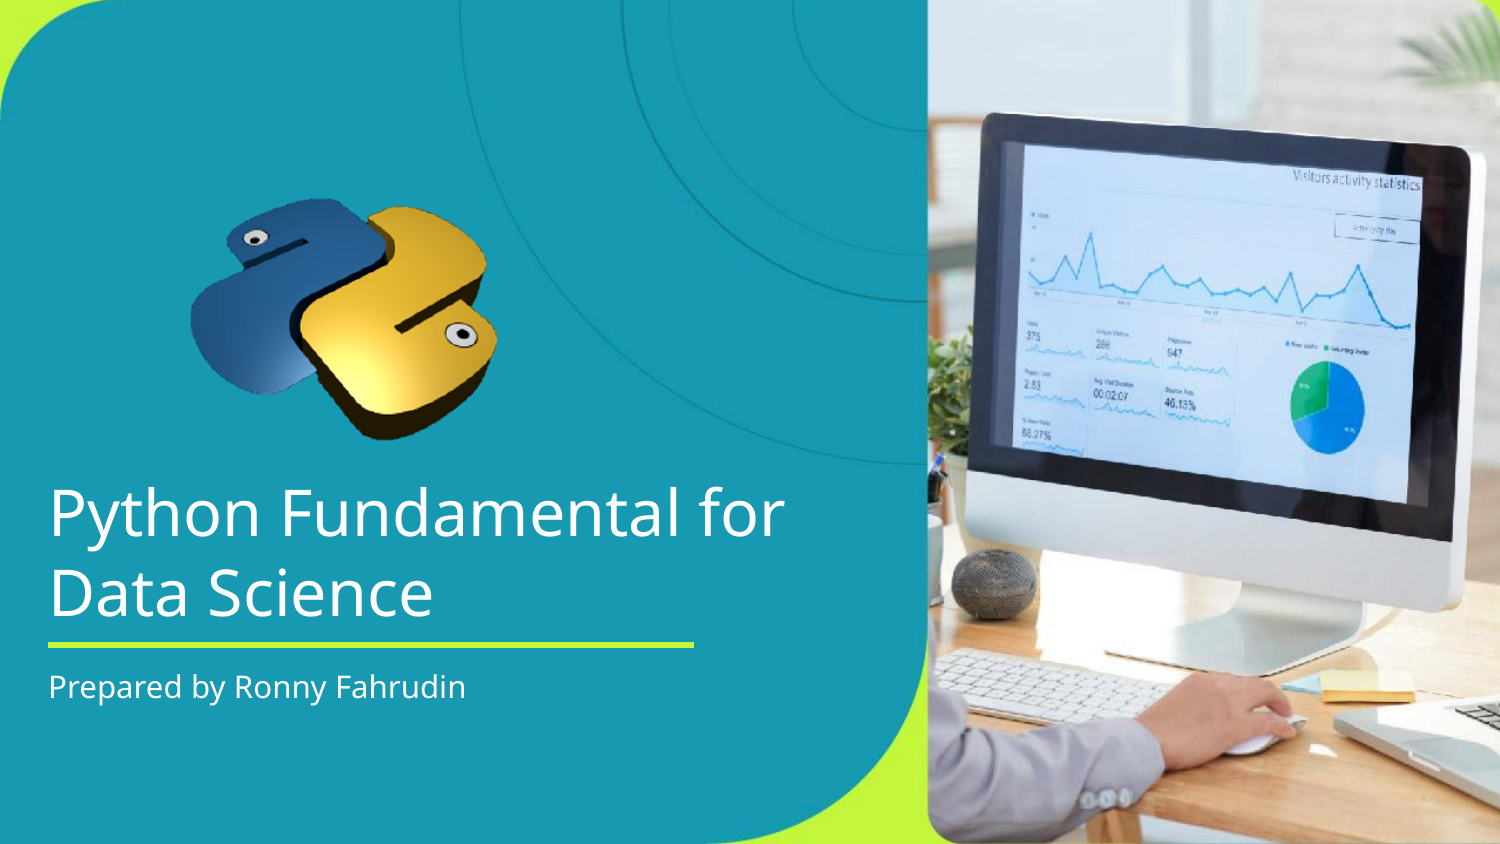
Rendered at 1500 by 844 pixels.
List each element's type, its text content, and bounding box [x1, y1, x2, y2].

picture [0, 0, 1500, 844]
subtitle Prepared by Ronny Fahrudin [36, 661, 828, 781]
title Python Fundamental for Data Science [36, 467, 828, 638]
